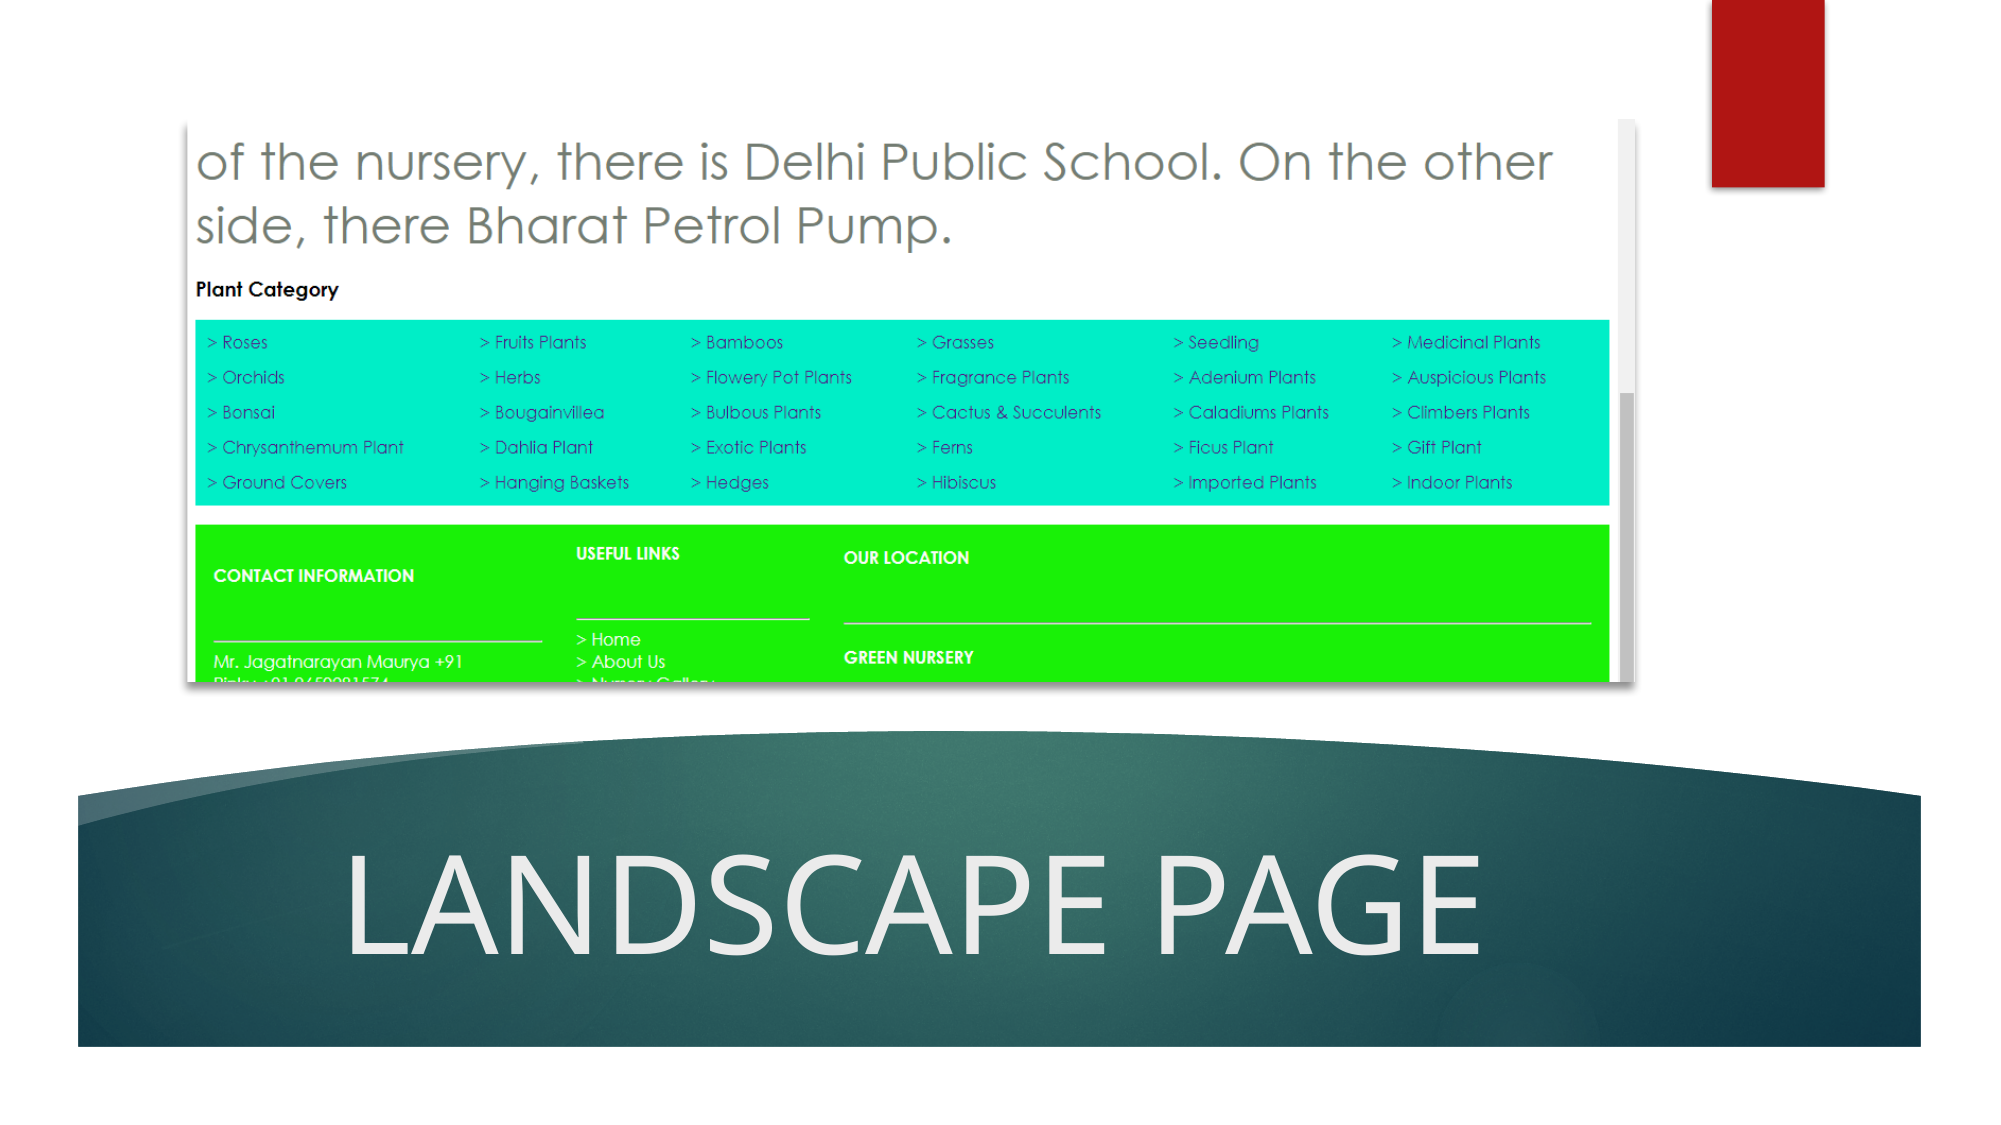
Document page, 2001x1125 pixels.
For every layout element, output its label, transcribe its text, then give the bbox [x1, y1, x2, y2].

picture [186, 118, 1636, 682]
title LANDSCAPE PAGE [189, 815, 1638, 990]
